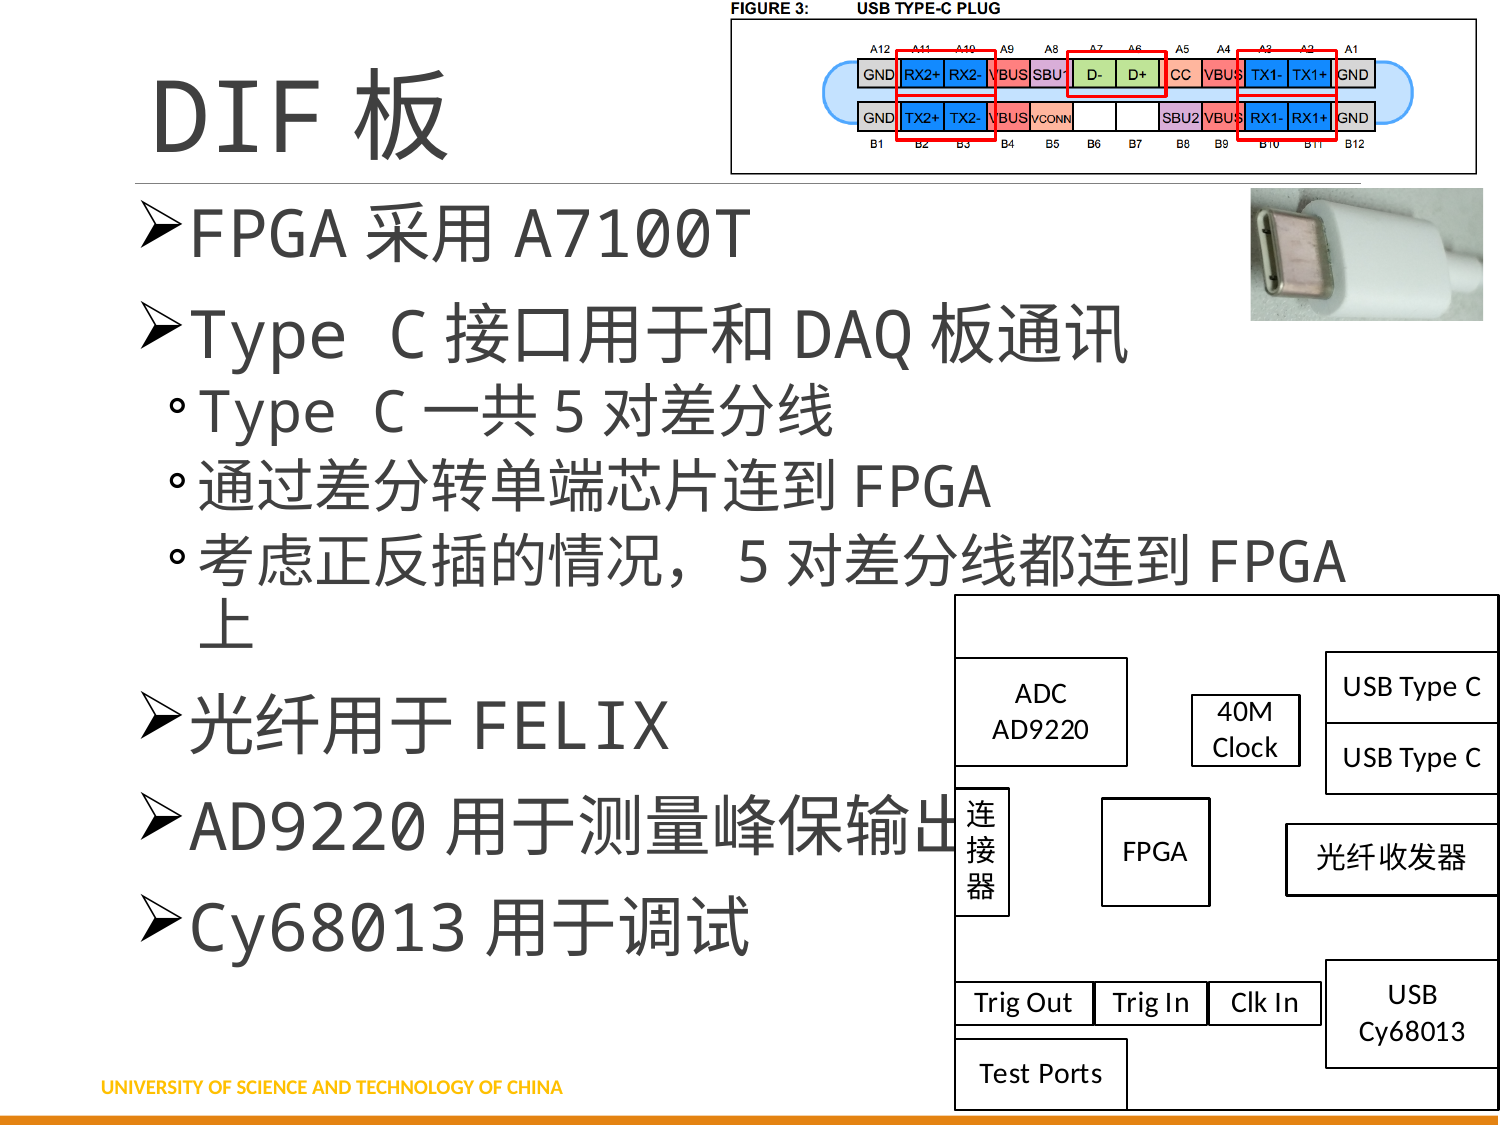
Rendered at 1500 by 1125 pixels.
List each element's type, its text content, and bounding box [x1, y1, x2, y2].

title DIF板 [135, 47, 725, 181]
picture [1250, 187, 1484, 322]
picture [947, 589, 1500, 1112]
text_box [728, 0, 1484, 182]
list FPGA采用A7100T Type C接口用于和DAQ板通讯 Type C一共5对差分线 通过差分转单端芯片连到FPGA 考虑正反插的情况，5对差分线都连到FPGA上 光纤用于FELIX AD9220用于测量峰保输出 Cy68013用于调试 [135, 192, 1373, 1111]
